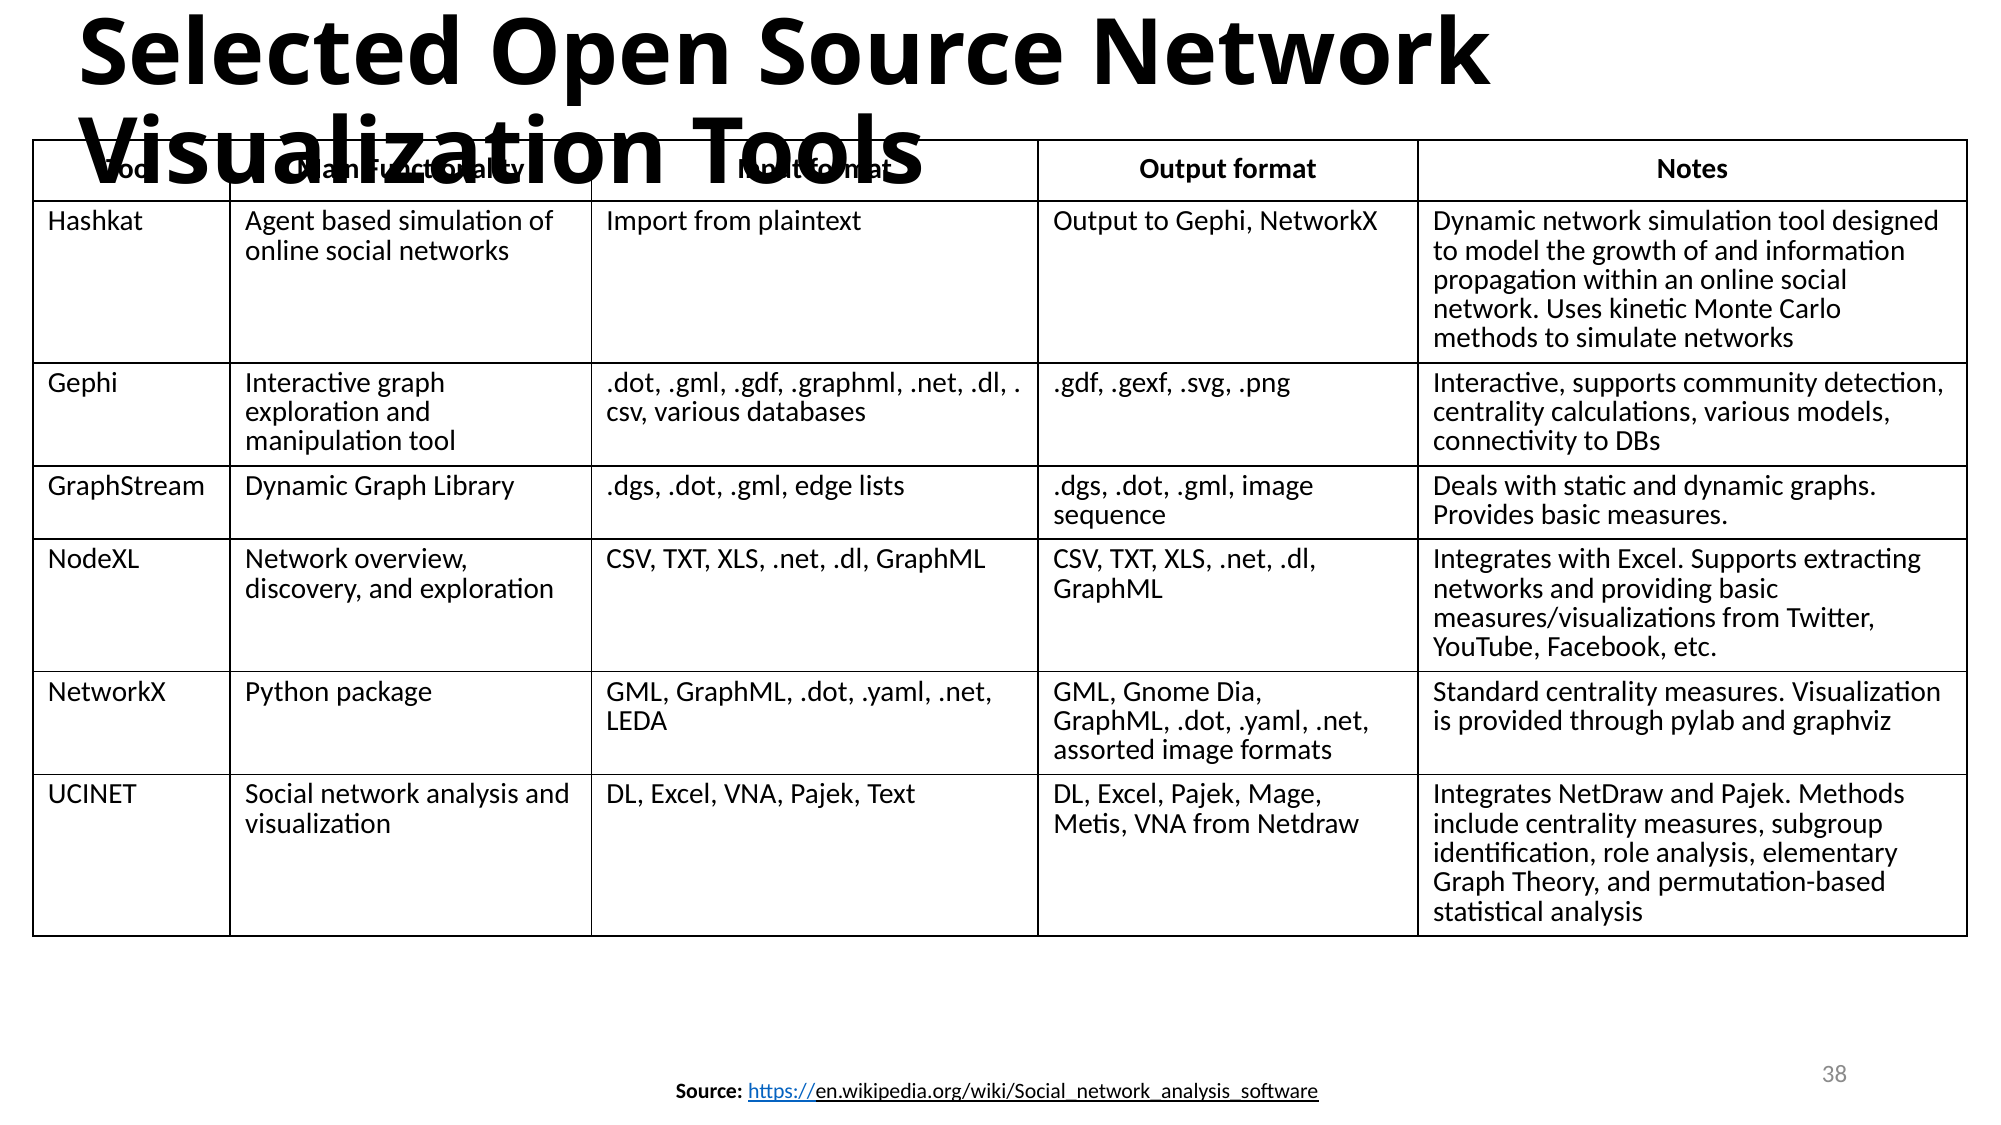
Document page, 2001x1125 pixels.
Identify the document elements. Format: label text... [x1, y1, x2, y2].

table_cell Interactive, supports community detection, centrality calculations, various models, connectivity to DBs [1419, 364, 1966, 465]
table_cell .dgs, .dot, .gml, image sequence [1039, 467, 1417, 538]
table_cell NetworkX [34, 672, 229, 774]
table_header Output format [1039, 141, 1417, 200]
table_cell Deals with static and dynamic graphs. Provides basic measures. [1419, 467, 1966, 538]
title Selected Open Source Network Visualization Tools [63, 0, 1937, 139]
table_cell Import from plaintext [592, 202, 1037, 362]
table_cell Standard centrality measures. Visualization is provided through pylab and graphviz [1419, 672, 1966, 774]
table_cell Dynamic network simulation tool designed to model the growth of and information propagation within an online social network. Uses kinetic Monte Carlo methods to simulate networks [1419, 202, 1966, 362]
table_cell Integrates NetDraw and Pajek. Methods include centrality measures, subgroup identification, role analysis, elementary Graph Theory, and permutation-based statistical analysis [1419, 775, 1966, 935]
table_cell Agent based simulation of online social networks [231, 202, 591, 362]
table_cell Social network analysis and visualization [231, 775, 591, 935]
table_cell .dot, .gml, .gdf, .graphml, .net, .dl, .csv, various databases [592, 364, 1037, 465]
table_header Input format [592, 141, 1037, 200]
table_cell Integrates with Excel. Supports extracting networks and providing basic measures/visualizations from Twitter, YouTube, Facebook, etc. [1419, 540, 1966, 671]
table_cell Dynamic Graph Library [231, 467, 591, 538]
table_cell DL, Excel, Pajek, Mage, Metis, VNA from Netdraw [1039, 775, 1417, 935]
table_cell Hashkat [34, 202, 229, 362]
table_header Notes [1419, 141, 1966, 200]
table_cell GML, GraphML, .dot, .yaml, .net, LEDA [592, 672, 1037, 774]
table_header Tool [34, 141, 229, 200]
table_cell .dgs, .dot, .gml, edge lists [592, 467, 1037, 538]
table_cell Network overview, discovery, and exploration [231, 540, 591, 671]
table_cell DL, Excel, VNA, Pajek, Text [592, 775, 1037, 935]
table_cell CSV, TXT, XLS, .net, .dl, GraphML [592, 540, 1037, 671]
table_cell GML, Gnome Dia, GraphML, .dot, .yaml, .net, assorted image formats [1039, 672, 1417, 774]
table_cell UCINET [34, 775, 229, 935]
table_cell GraphStream [34, 467, 229, 538]
table_cell Gephi [34, 364, 229, 465]
table_cell CSV, TXT, XLS, .net, .dl, GraphML [1039, 540, 1417, 671]
table_cell Output to Gephi, NetworkX [1039, 202, 1417, 362]
slide_number 38 [1412, 1042, 1863, 1103]
table_header Main Functionality [231, 141, 591, 200]
table_cell Interactive graph exploration and manipulation tool [231, 364, 591, 465]
table_cell NodeXL [34, 540, 229, 671]
table_cell .gdf, .gexf, .svg, .png [1039, 364, 1417, 465]
text_box Source: https://en.wikipedia.org/wiki/Social_network_analysis_software [661, 1069, 1339, 1111]
table_cell Python package [231, 672, 591, 774]
